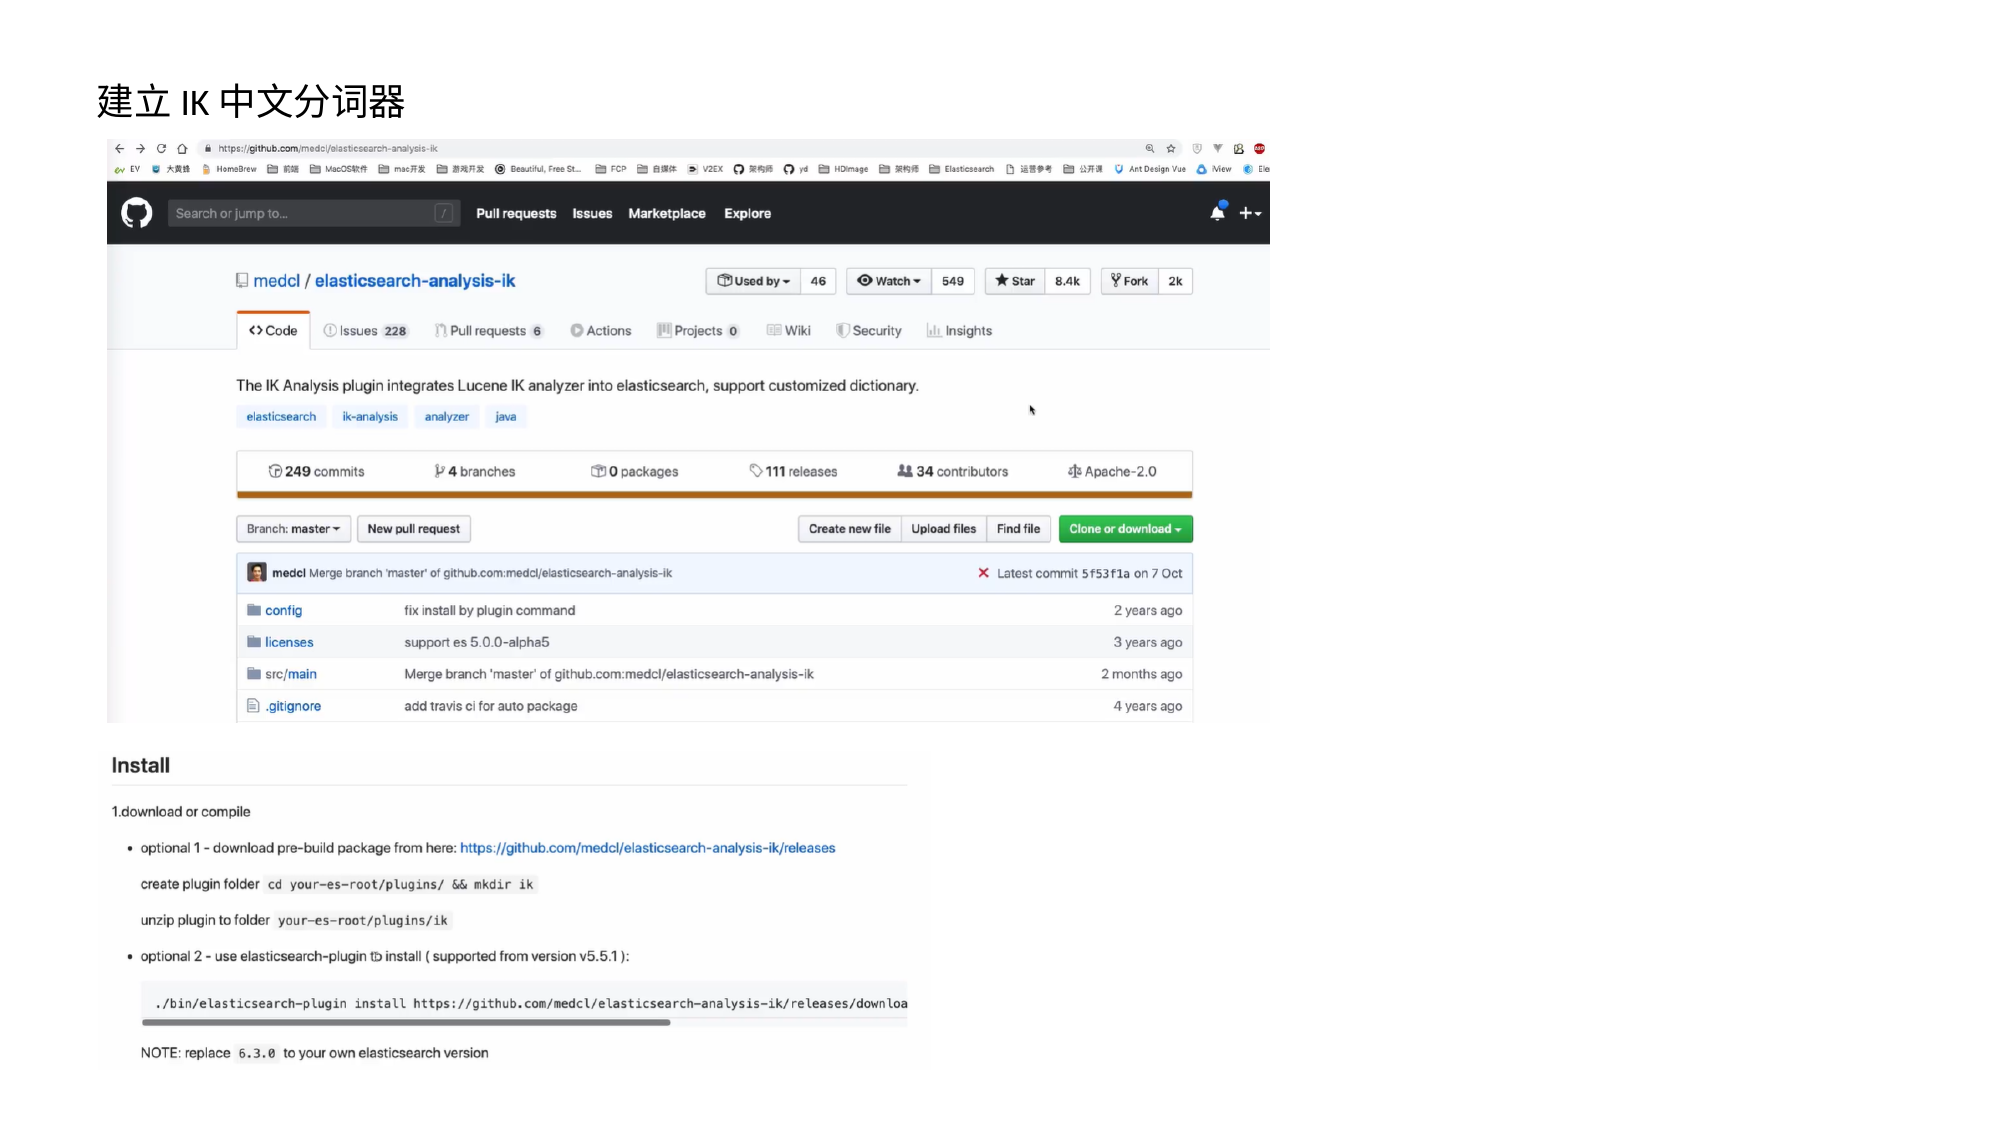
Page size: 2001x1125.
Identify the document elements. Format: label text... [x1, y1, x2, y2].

text_box 建立IK中文分词器 [81, 70, 421, 131]
picture [98, 751, 931, 1070]
picture [107, 139, 1270, 723]
